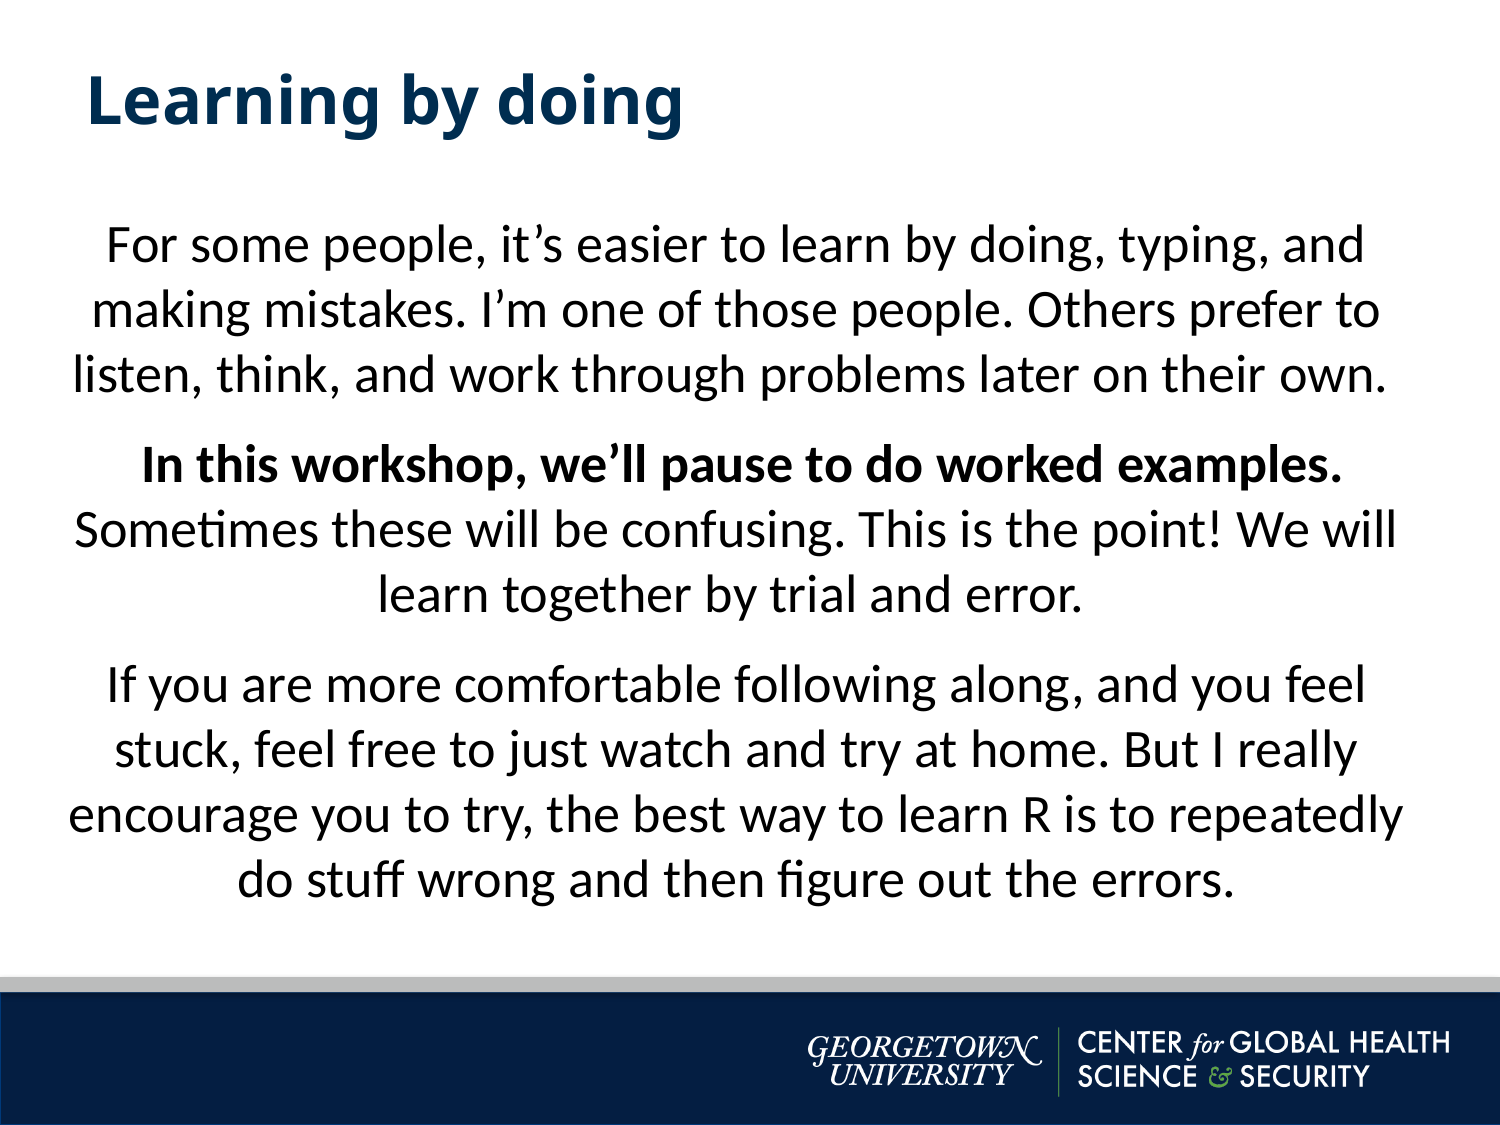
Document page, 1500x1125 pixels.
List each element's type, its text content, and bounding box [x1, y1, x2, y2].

text_box For some people, it’s easier to learn by doing, typing, and making mistakes. I’m one of those people. Others prefer to listen, think, and work through problems later on their own. In this workshop, we’ll pause to do worked examples. Sometimes these will be confusing. This is the point! We will learn together by trial and error. If you are more comfortable following along, and you feel stuck, feel free to just watch and try at home. But I really encourage you to try, the best way to learn R is to repeatedly do stuff wrong and then figure out the errors. [45, 201, 1430, 1006]
text_box Learning by doing [70, 50, 1153, 201]
picture [808, 1027, 1449, 1097]
